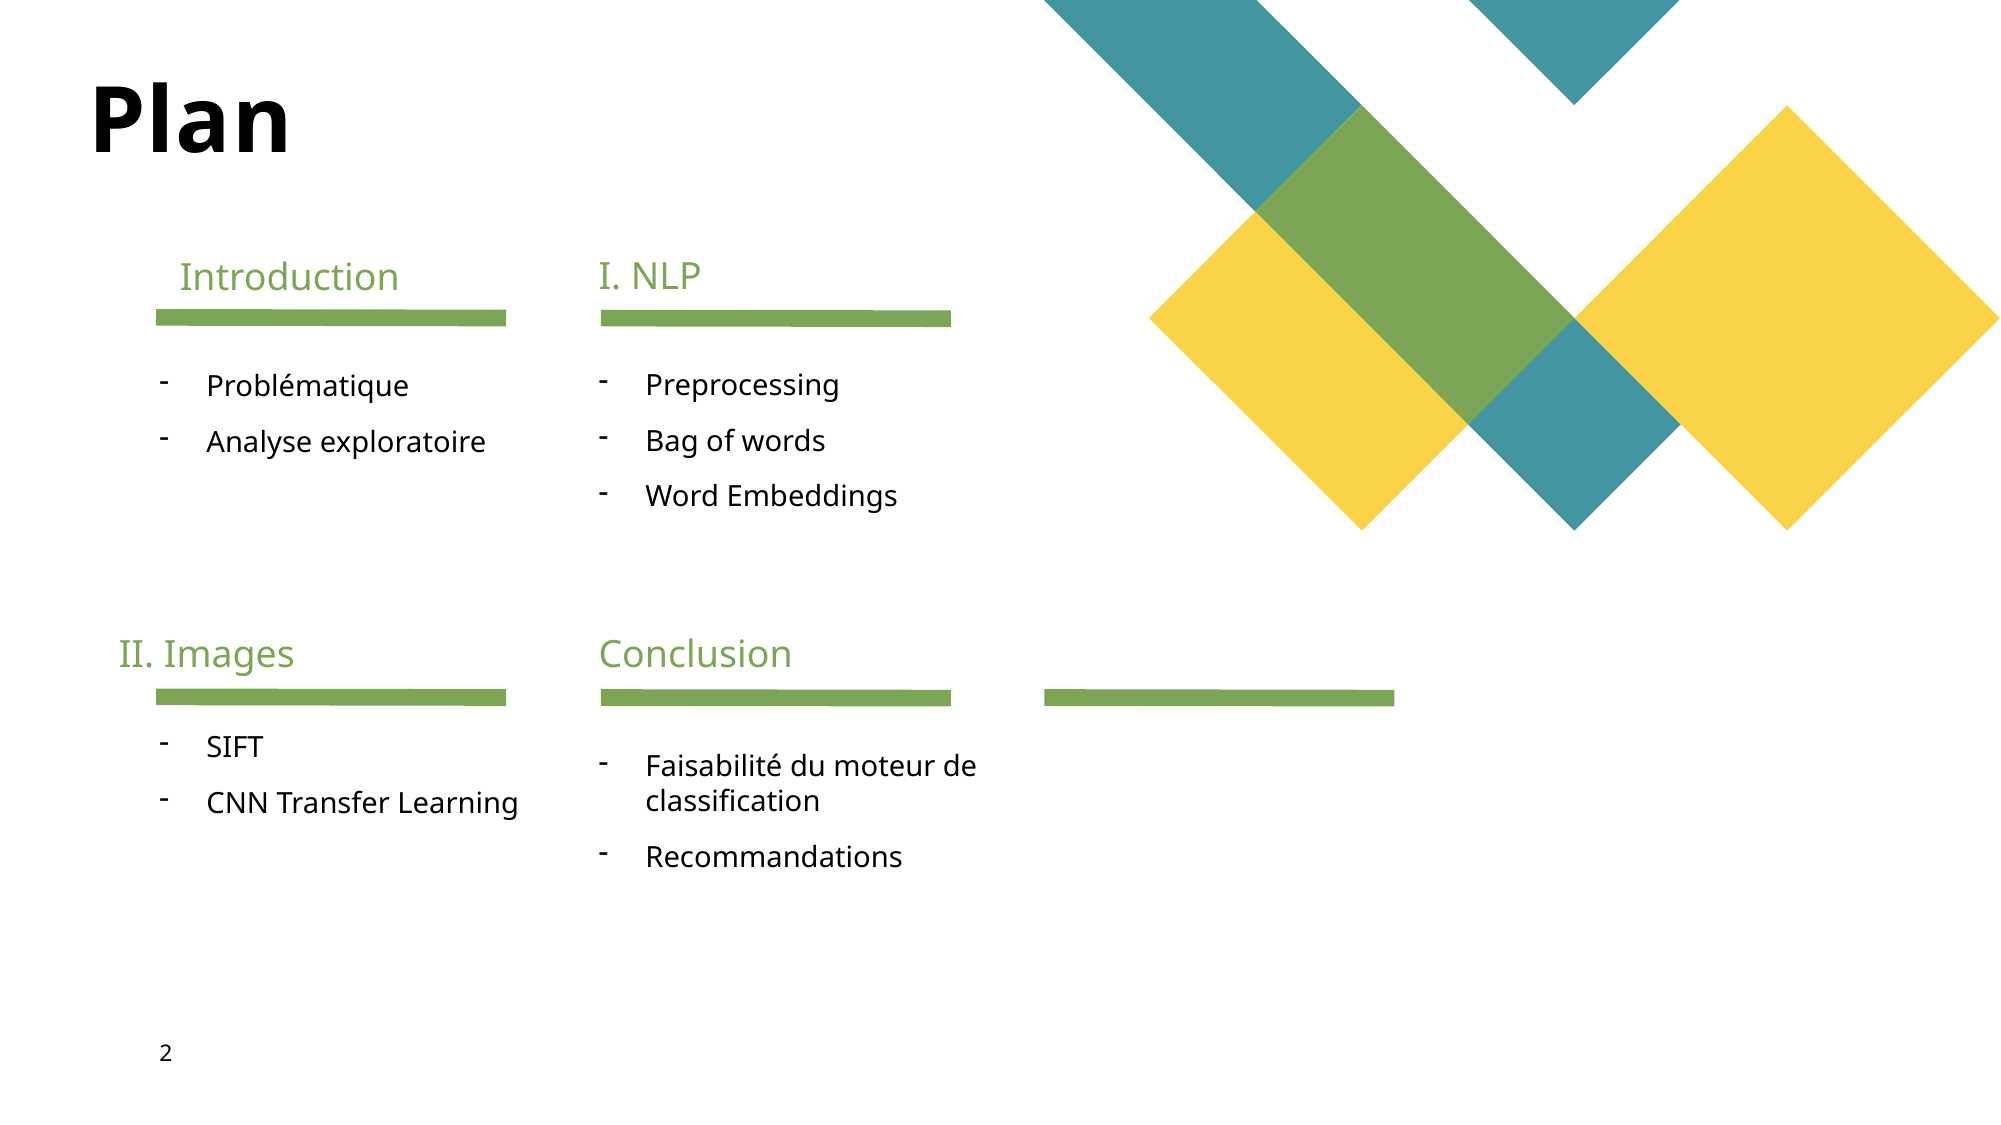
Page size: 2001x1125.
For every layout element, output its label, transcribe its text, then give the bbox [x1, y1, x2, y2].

title Plan [88, 72, 899, 173]
list Conclusion [598, 629, 998, 664]
list Faisabilité du moteur de classification Recommandations [598, 747, 1000, 809]
list I. NLP [598, 252, 1015, 287]
slide_number 2 [159, 1038, 246, 1080]
list Preprocessing Bag of words Word Embeddings [598, 366, 928, 595]
list SIFT CNN Transfer Learning [159, 728, 568, 1053]
list II. Images [118, 629, 550, 674]
list Problématique Analyse exploratoire [159, 367, 525, 576]
list Introduction [179, 252, 530, 287]
